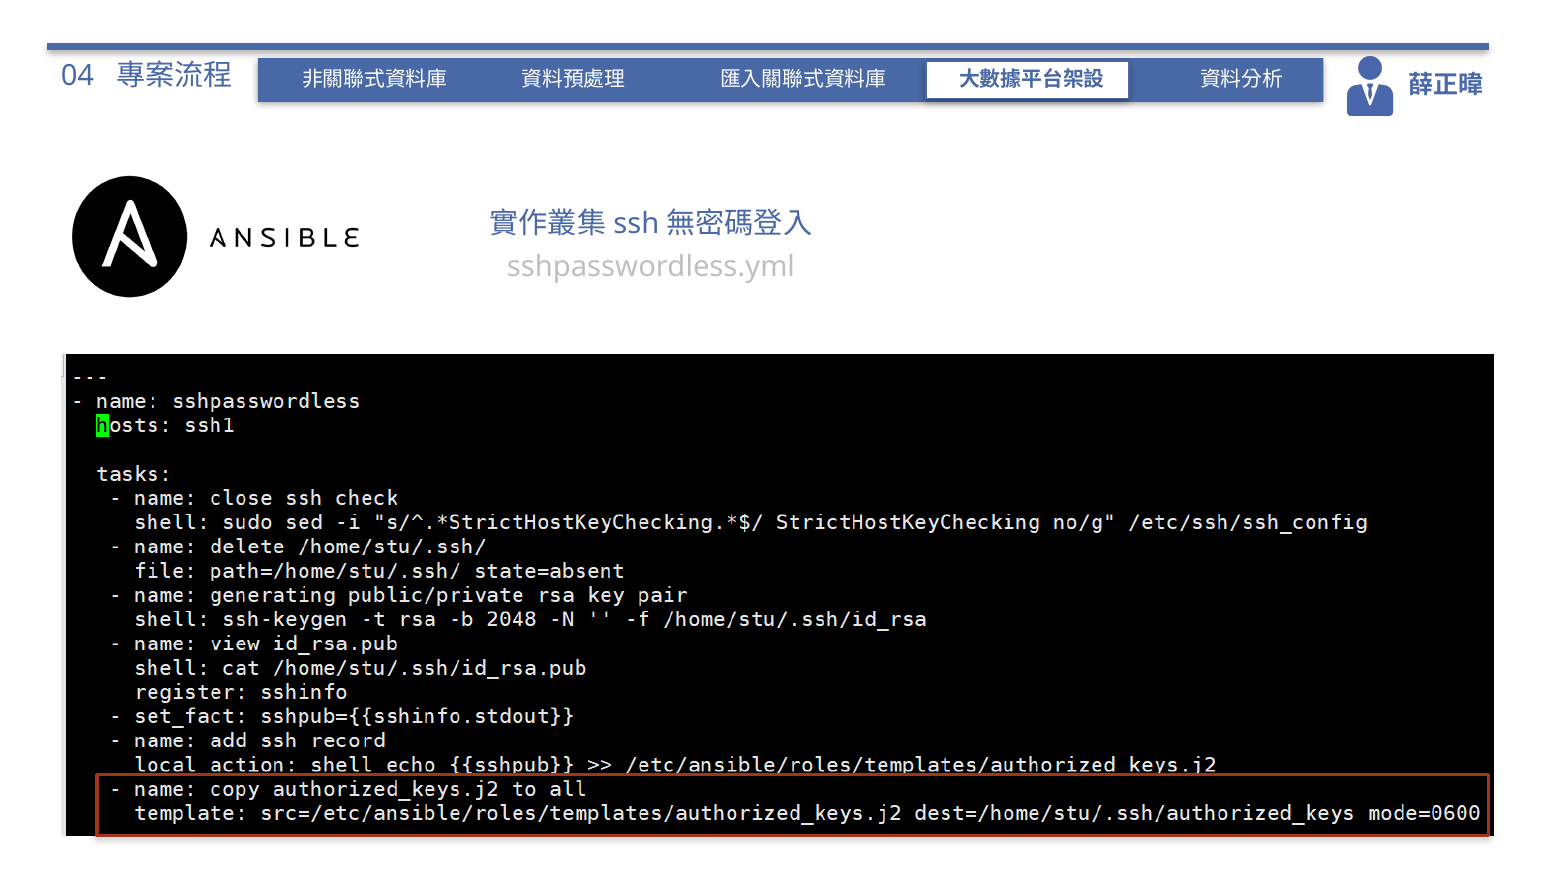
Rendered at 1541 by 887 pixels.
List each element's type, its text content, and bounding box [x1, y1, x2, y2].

picture [1340, 56, 1401, 117]
picture [60, 354, 1494, 837]
text_box 匯入關聯式資料庫 [693, 58, 921, 98]
text_box 資料分析 [1148, 58, 1335, 99]
text_box [257, 57, 1324, 103]
text_box 04 專案流程 [36, 49, 254, 99]
text_box 非關聯式資料庫 [257, 58, 491, 98]
picture [46, 173, 389, 316]
text_box 薛正暐 [1403, 61, 1512, 107]
text_box 資料預處理 [491, 58, 666, 99]
text_box 實作叢集ssh無密碼登入 sshpasswordless.yml [410, 197, 892, 290]
text_box 大數據平台架設 [921, 58, 1142, 98]
